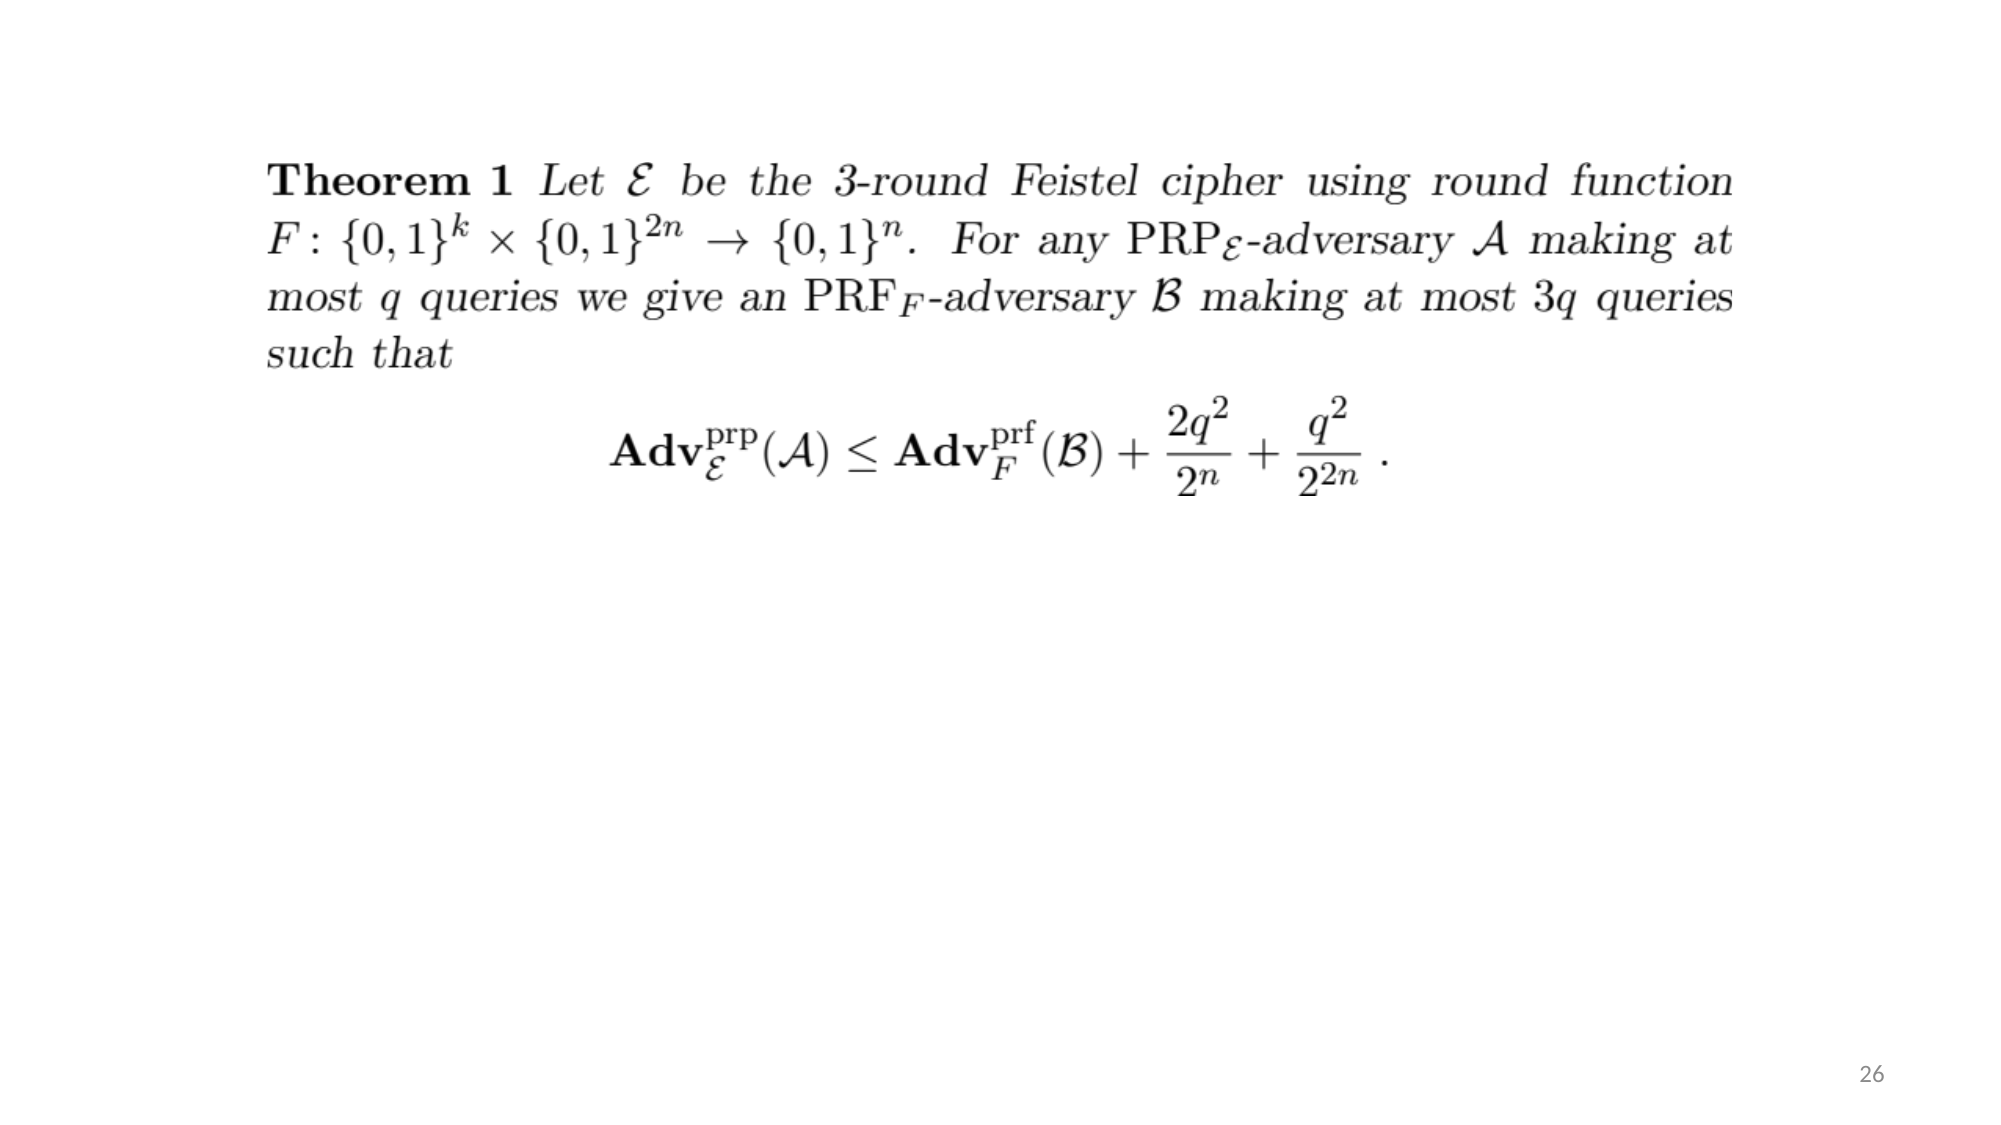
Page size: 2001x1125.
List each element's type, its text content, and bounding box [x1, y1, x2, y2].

picture [267, 162, 1733, 496]
slide_number 26 [1433, 1042, 1900, 1103]
